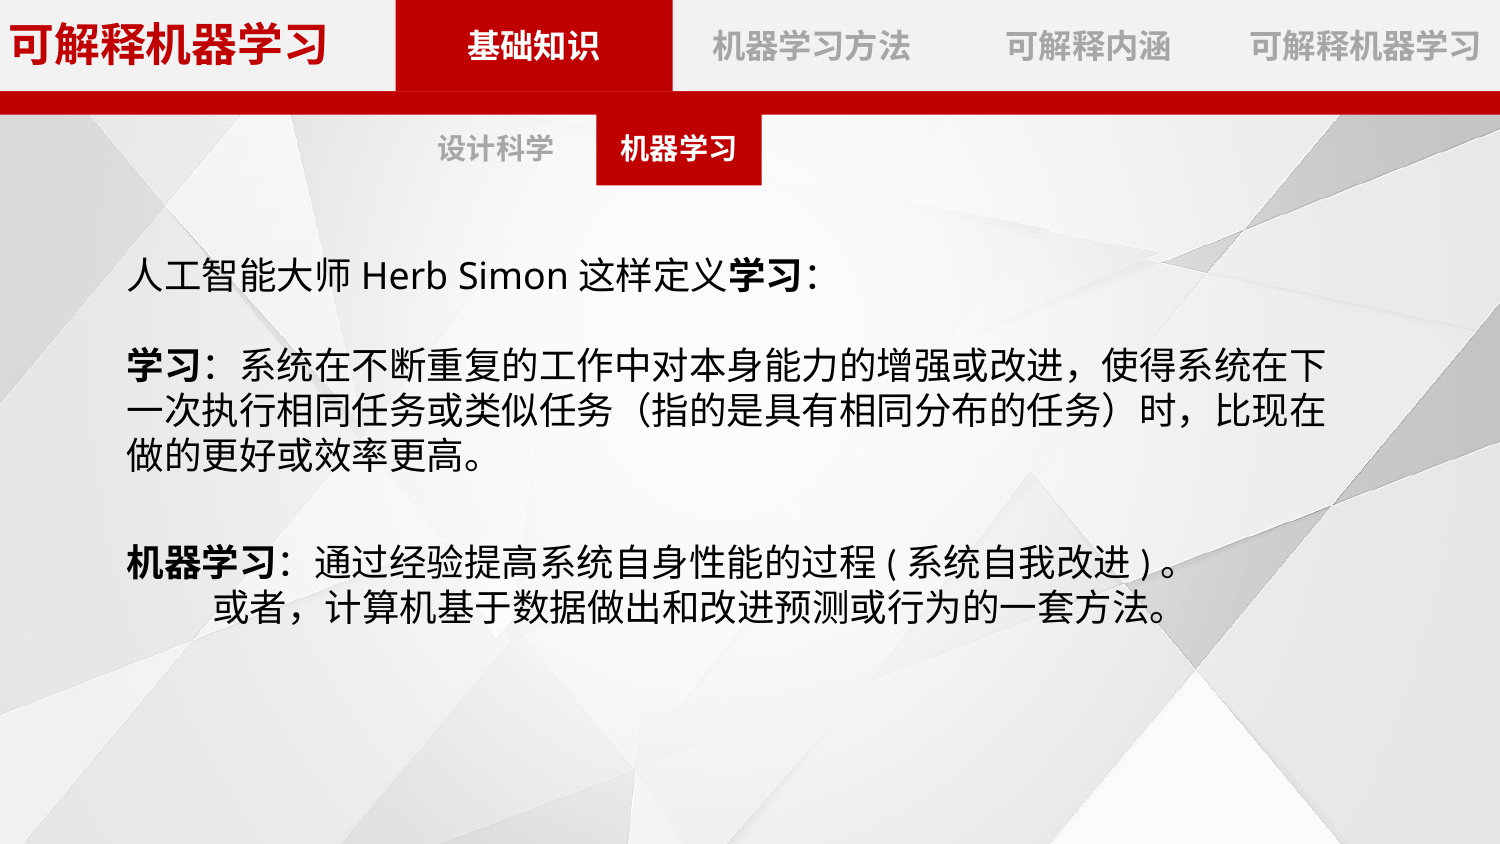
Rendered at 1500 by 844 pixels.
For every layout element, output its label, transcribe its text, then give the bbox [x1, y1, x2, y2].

picture [0, 115, 1500, 844]
text_box 人工智能大师Herb Simon这样定义学习： 学习：系统在不断重复的工作中对本身能力的增强或改进，使得系统在下一次执行相同任务或类似任务（指的是具有相同分布的任务）时，比现在做的更好或效率更高。 [112, 244, 1376, 485]
text_box 机器学习：通过经验提高系统自身性能的过程(系统自我改进)。 或者，计算机基于数据做出和改进预测或行为的一套方法。 [112, 531, 1329, 636]
